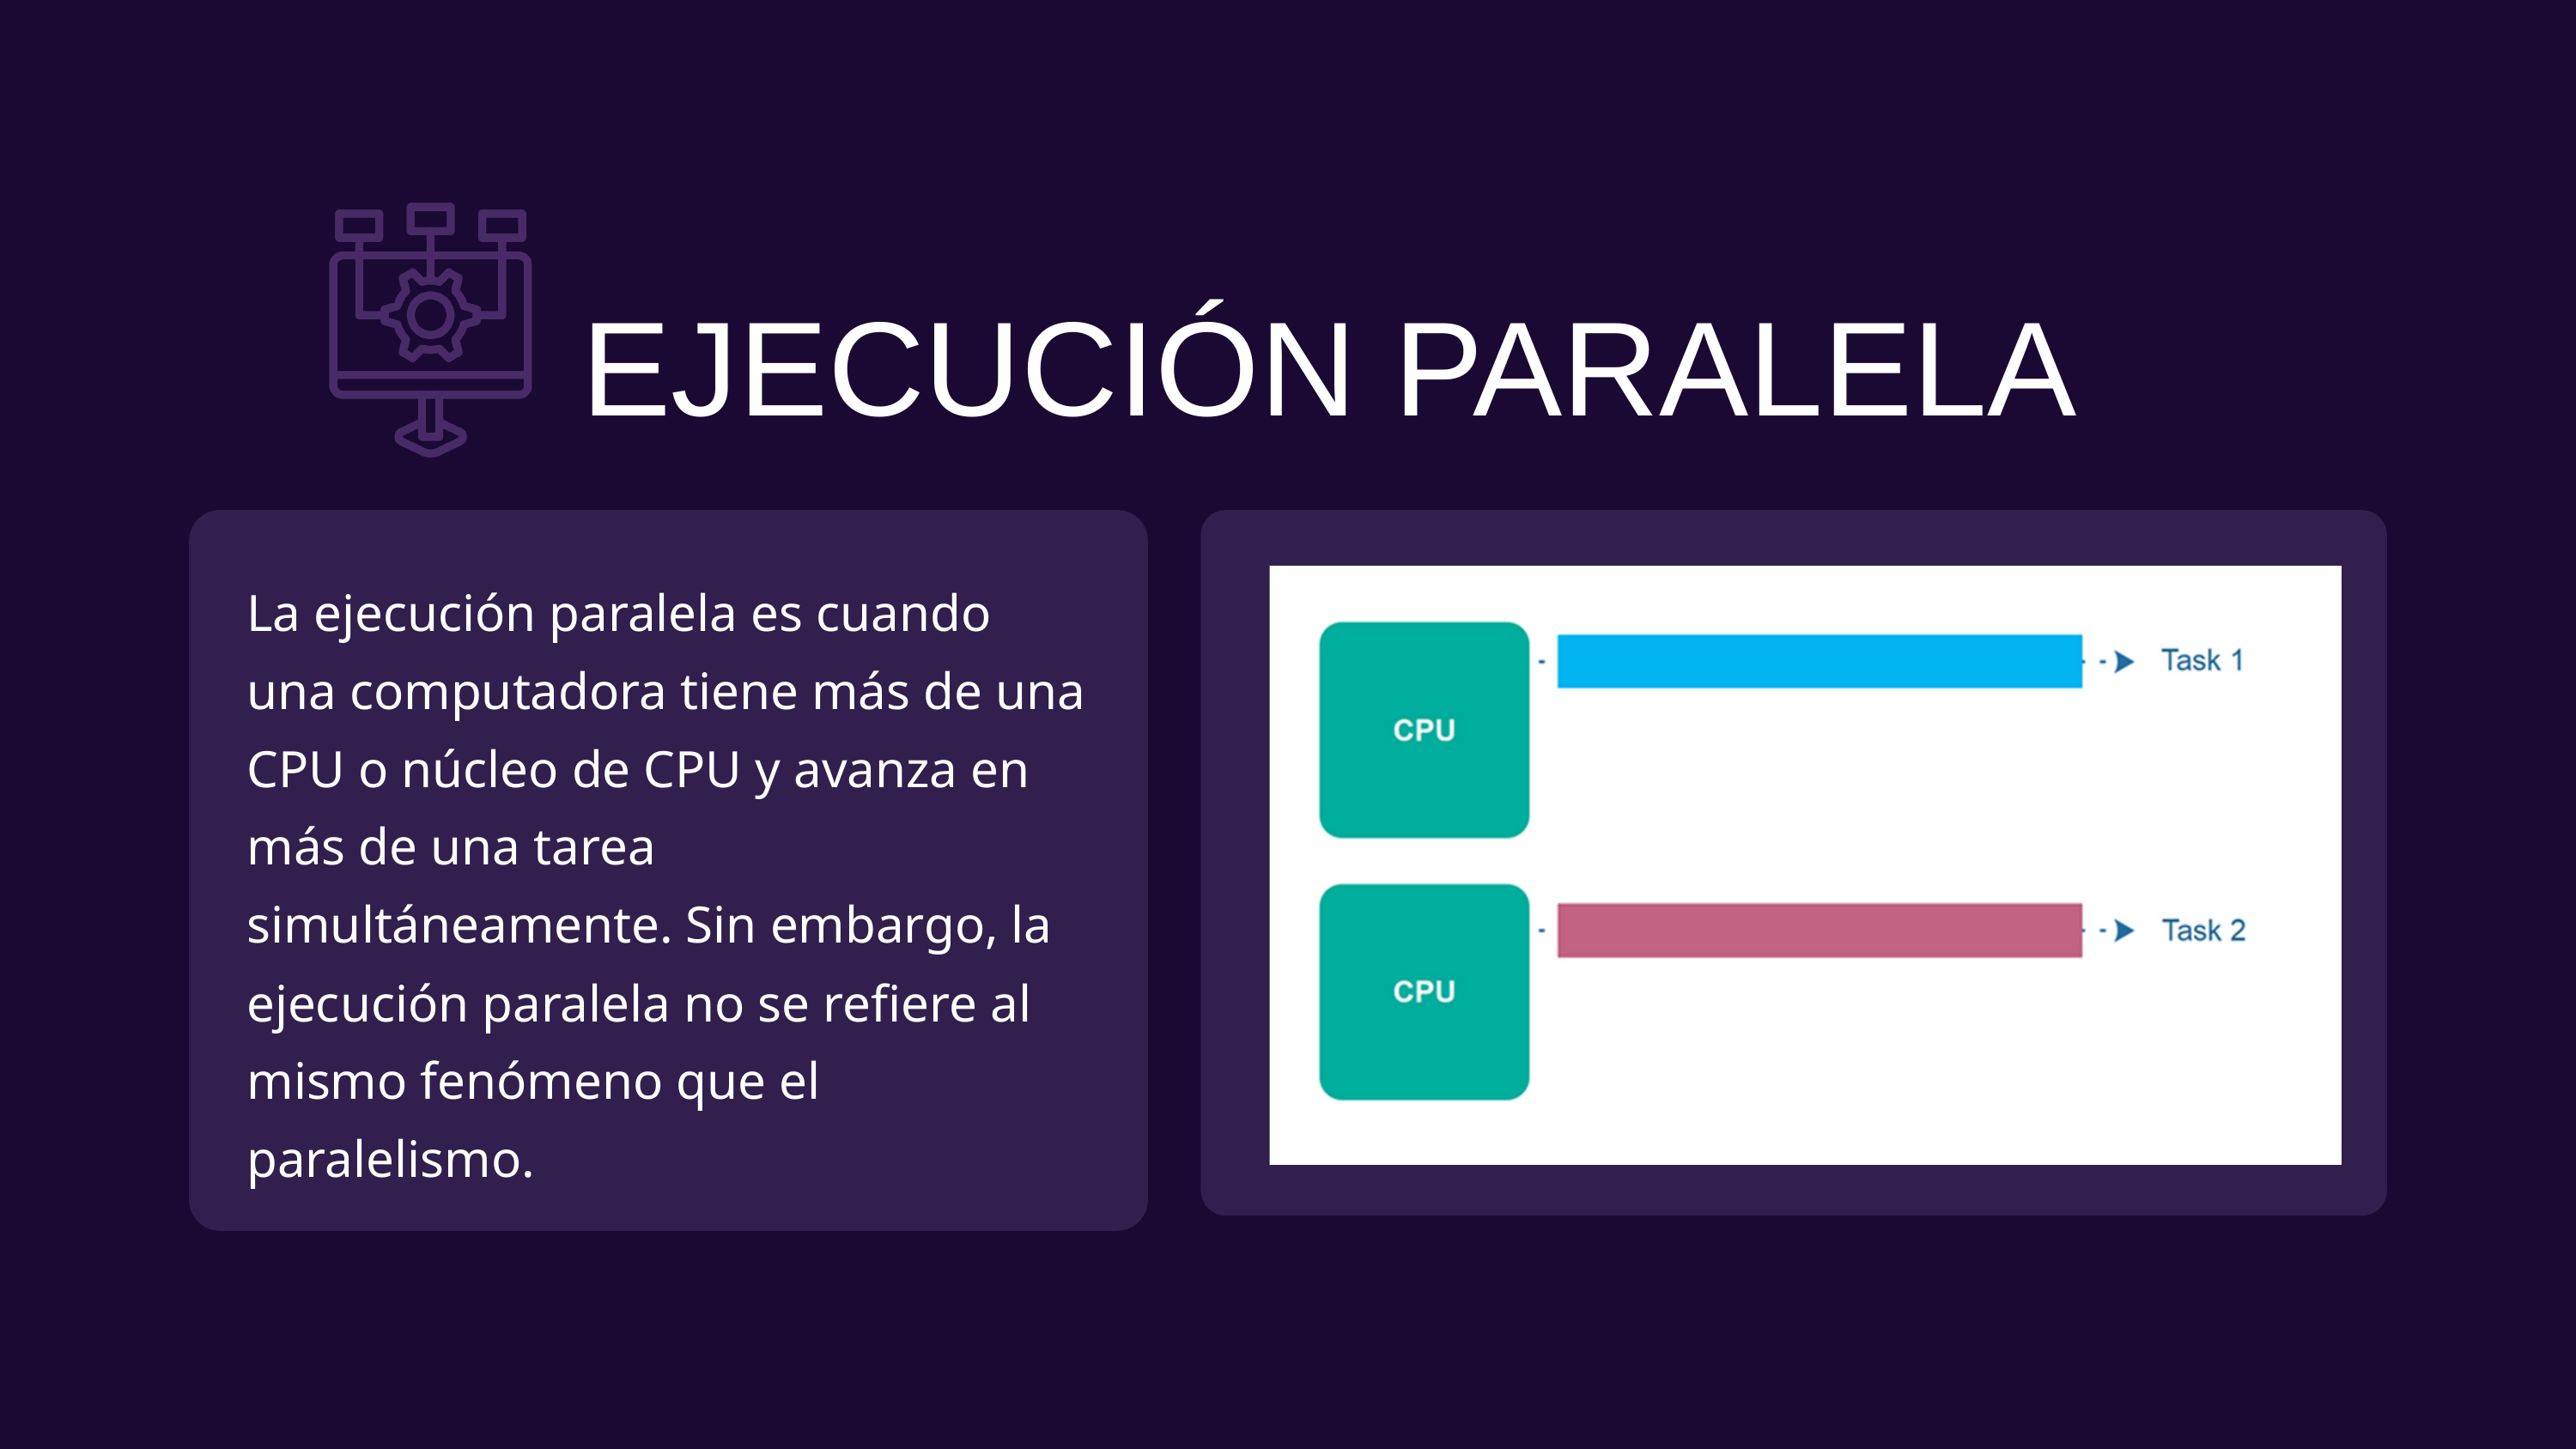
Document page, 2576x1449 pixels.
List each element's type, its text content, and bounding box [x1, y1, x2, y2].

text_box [1200, 499, 2388, 1216]
text_box EJECUCIÓN PARALELA [581, 248, 2247, 443]
text_box [329, 203, 532, 458]
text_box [188, 499, 1149, 1231]
